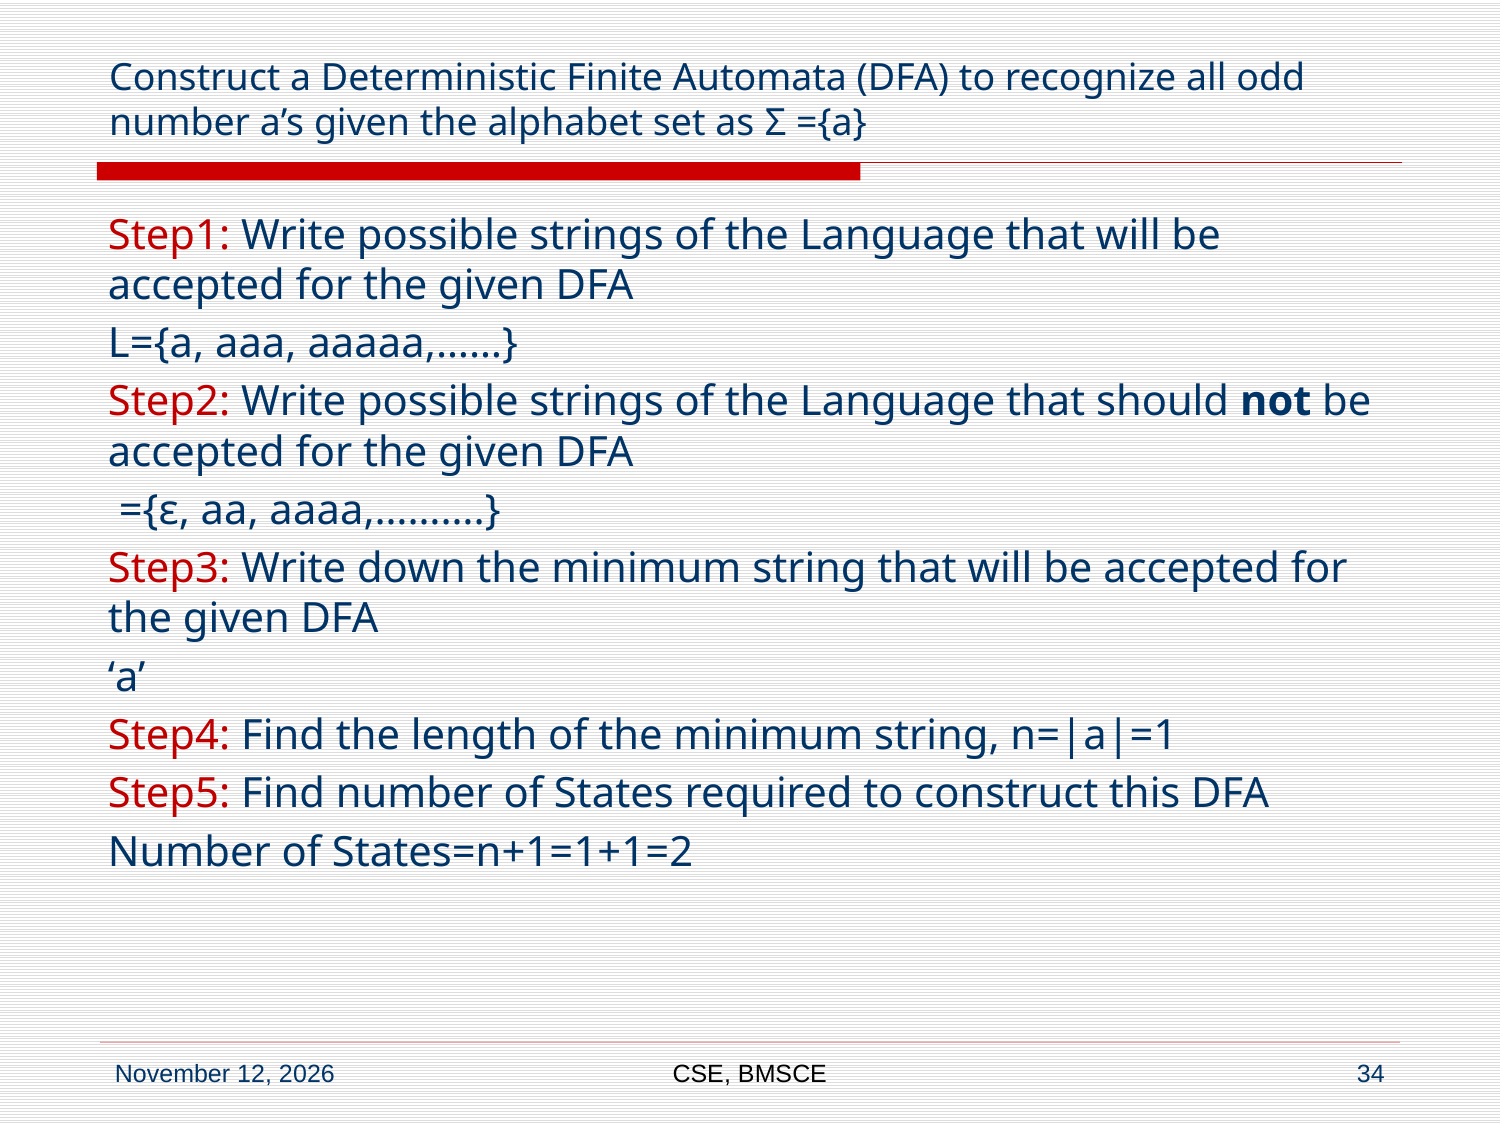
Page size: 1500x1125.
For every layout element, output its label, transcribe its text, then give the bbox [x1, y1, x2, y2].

slide_number 34 [1074, 1049, 1401, 1103]
footer CSE, BMSCE [512, 1049, 988, 1103]
title Construct a Deterministic Finite Automata (DFA) to recognize all odd number a’s given the alphabet set as Σ ={a} [94, 24, 1407, 150]
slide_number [99, 1049, 426, 1103]
